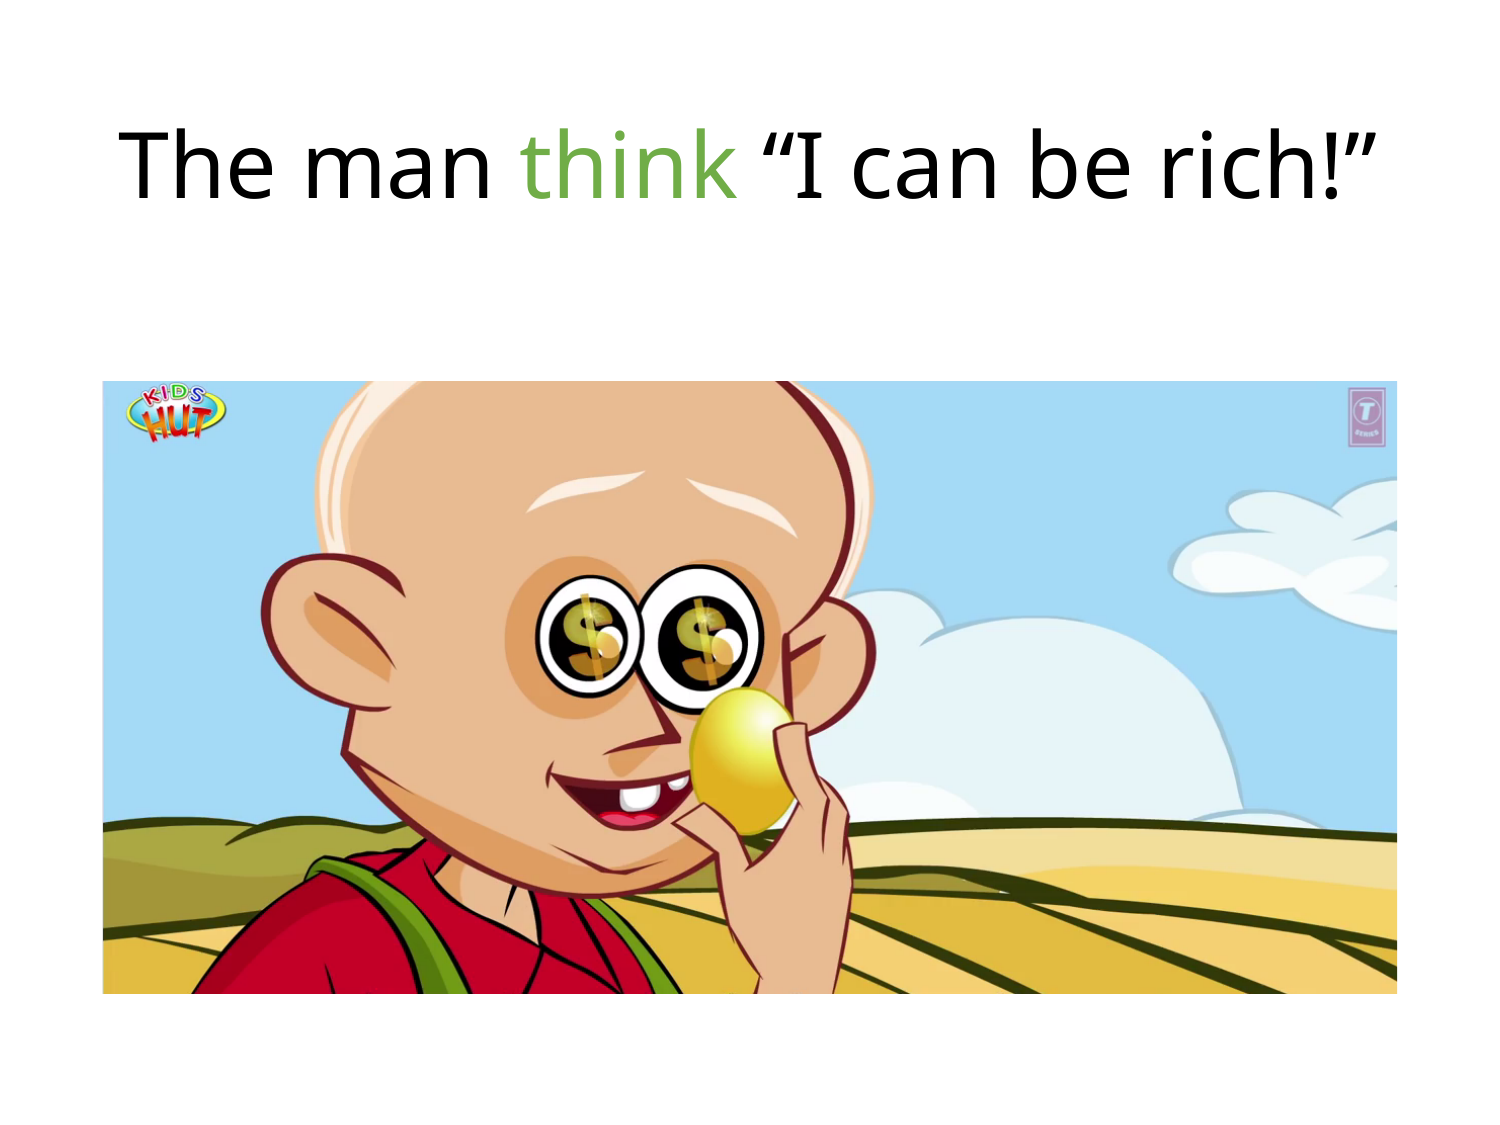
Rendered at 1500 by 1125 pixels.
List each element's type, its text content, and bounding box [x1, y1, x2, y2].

title The man think “I can be rich!” [103, 59, 1397, 278]
picture [102, 381, 1398, 994]
